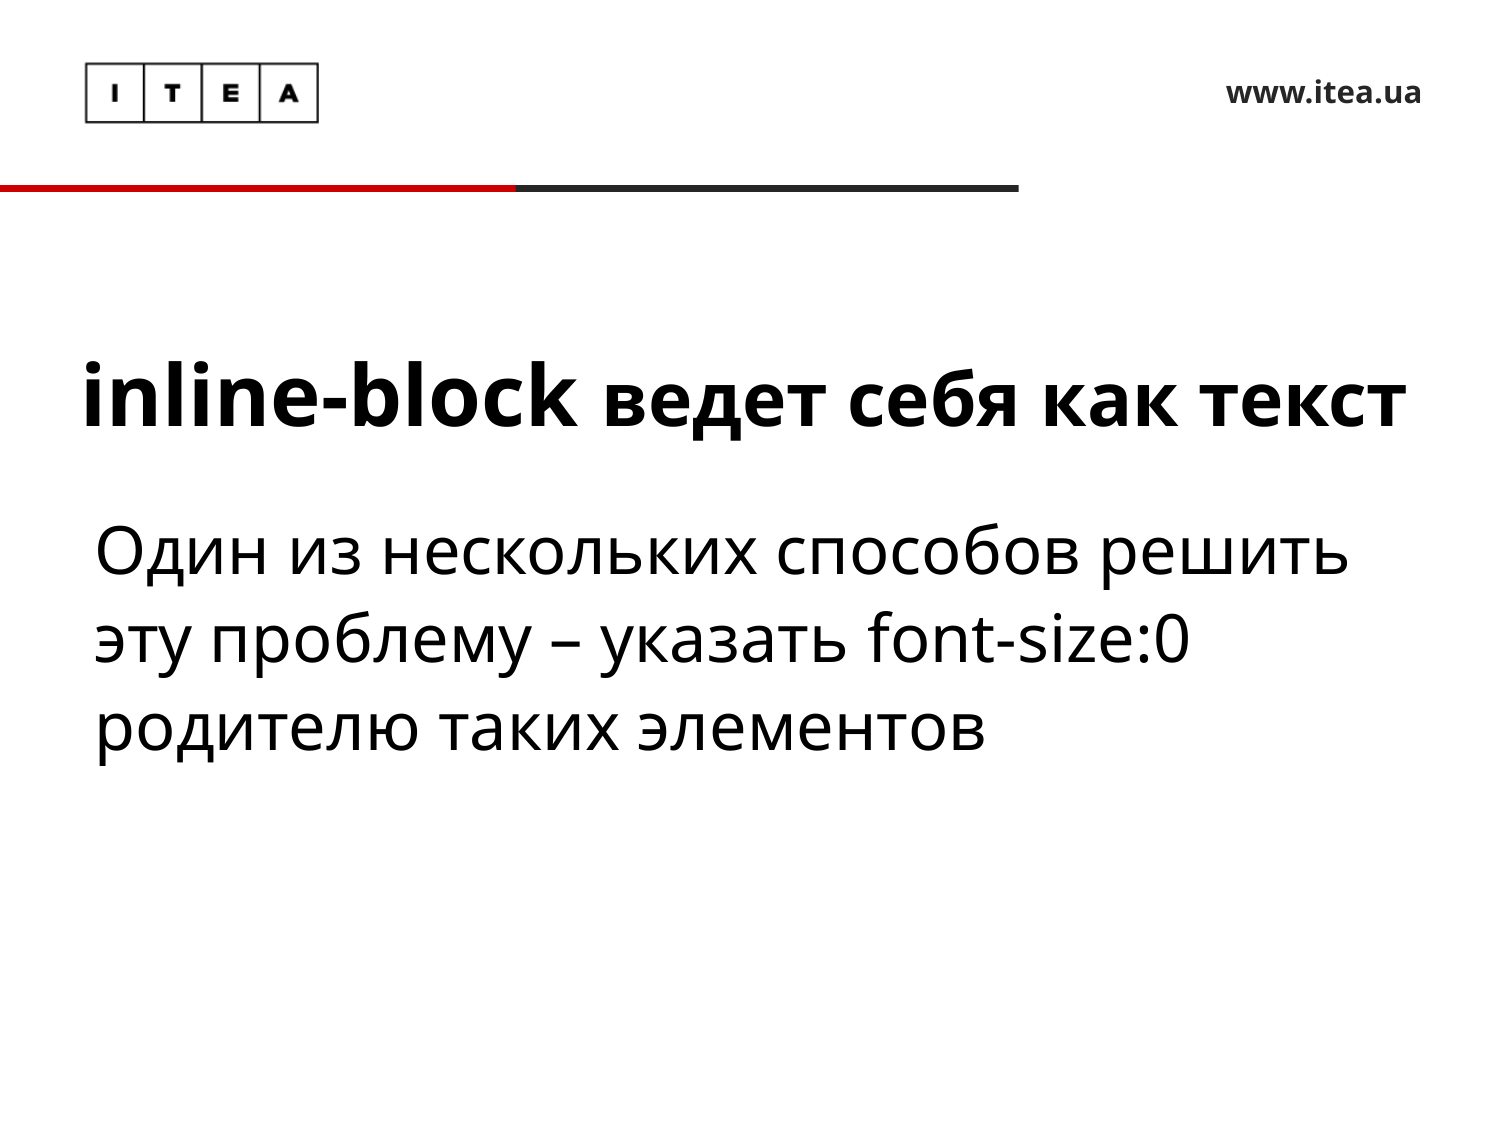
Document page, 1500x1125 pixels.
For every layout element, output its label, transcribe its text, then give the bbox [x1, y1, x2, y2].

title inline-block ведет себя как текст [65, 323, 1425, 421]
picture [57, 49, 344, 133]
text_box www.itea.ua [1172, 66, 1477, 115]
list Один из нескольких способов решить эту проблему – указать font-size:0 родителю таких элементов [79, 492, 1421, 1036]
text_box [0, 185, 516, 192]
text_box [516, 185, 1019, 192]
